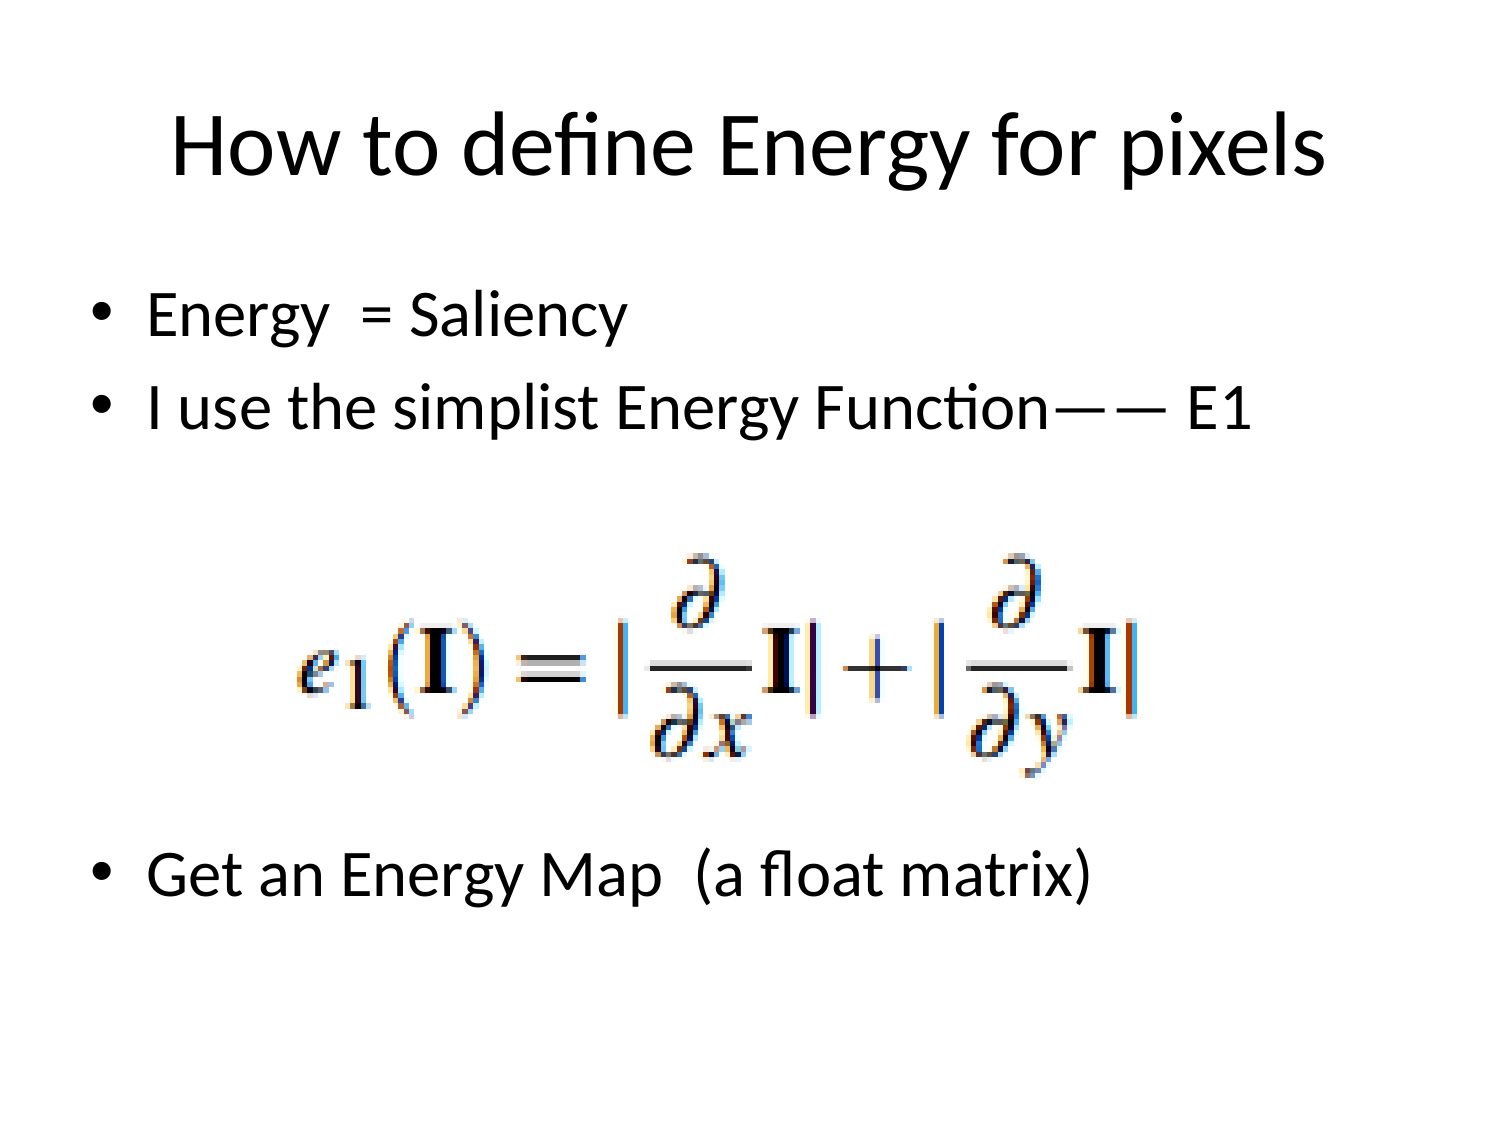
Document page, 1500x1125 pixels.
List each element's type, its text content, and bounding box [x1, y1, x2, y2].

list Energy = Saliency I use the simplist Energy Function—— E1 Get an Energy Map (a float matrix) [75, 262, 1425, 1005]
title How to define Energy for pixels [75, 45, 1425, 233]
picture [206, 526, 1299, 811]
